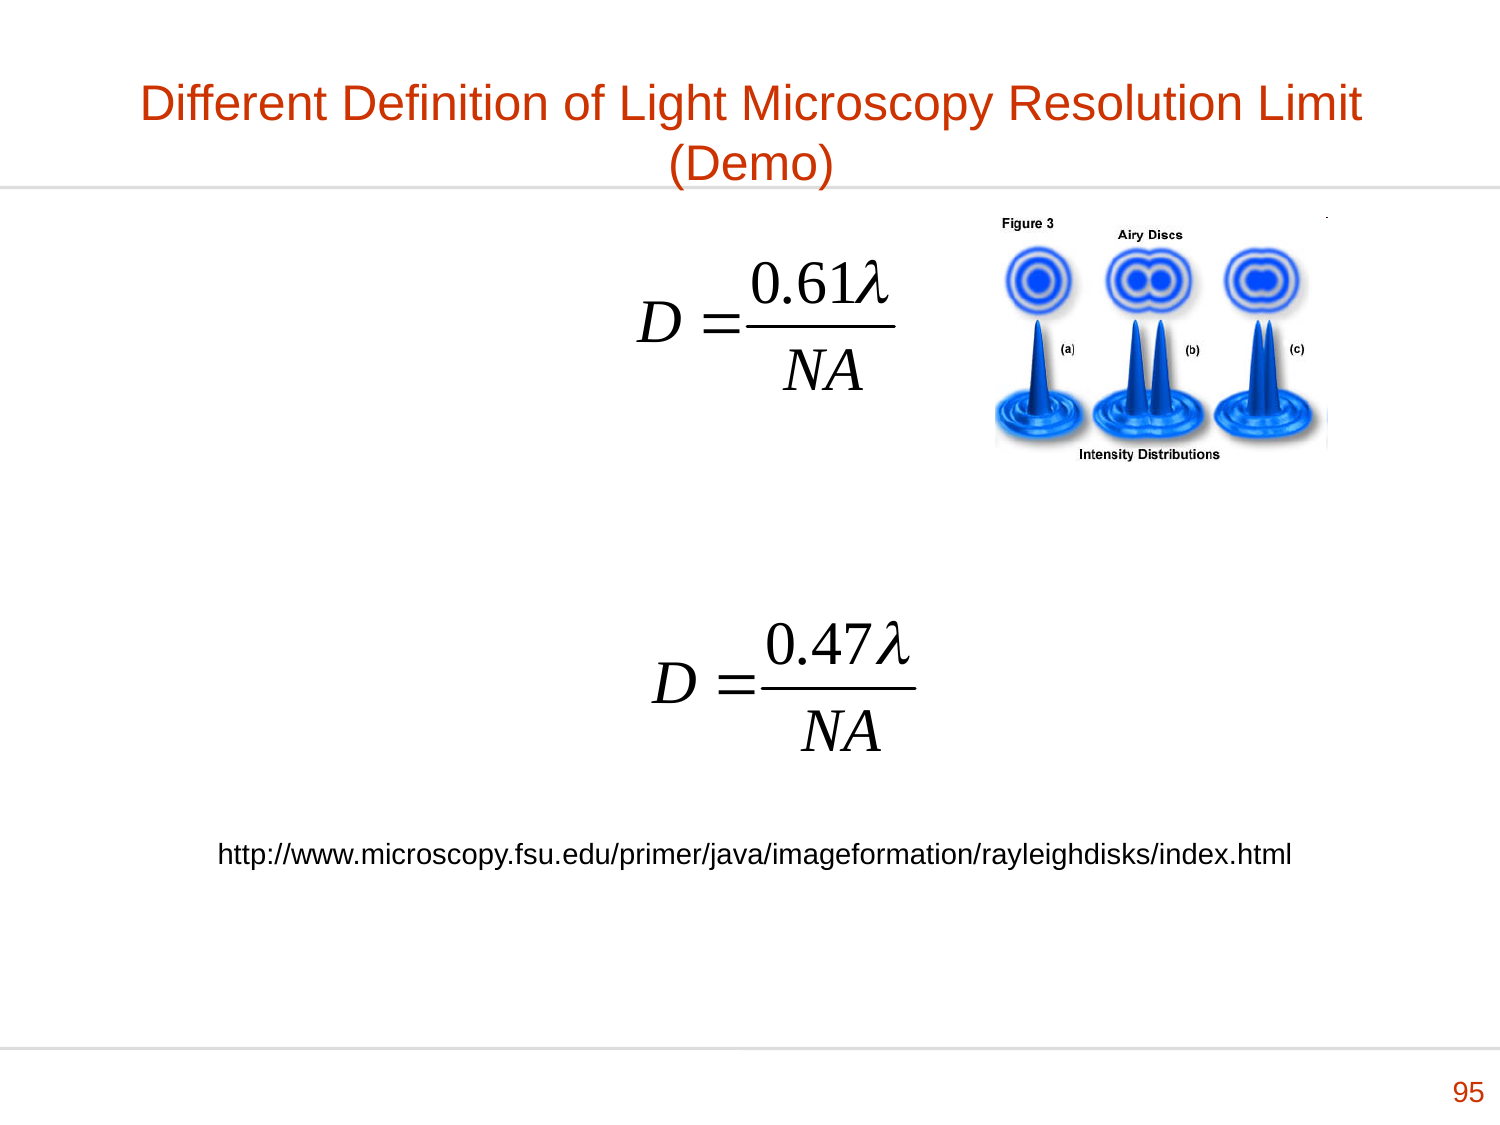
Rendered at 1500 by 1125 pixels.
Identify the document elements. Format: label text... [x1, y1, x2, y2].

slide_number 95 [1149, 1065, 1500, 1104]
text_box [626, 243, 906, 405]
title Different Definition of Light Microscopy Resolution Limit (Demo) [76, 62, 1427, 190]
text_box http://www.microscopy.fsu.edu/primer/java/imageformation/rayleighdisks/index.html [202, 828, 1309, 878]
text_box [641, 605, 926, 766]
picture [994, 217, 1328, 462]
